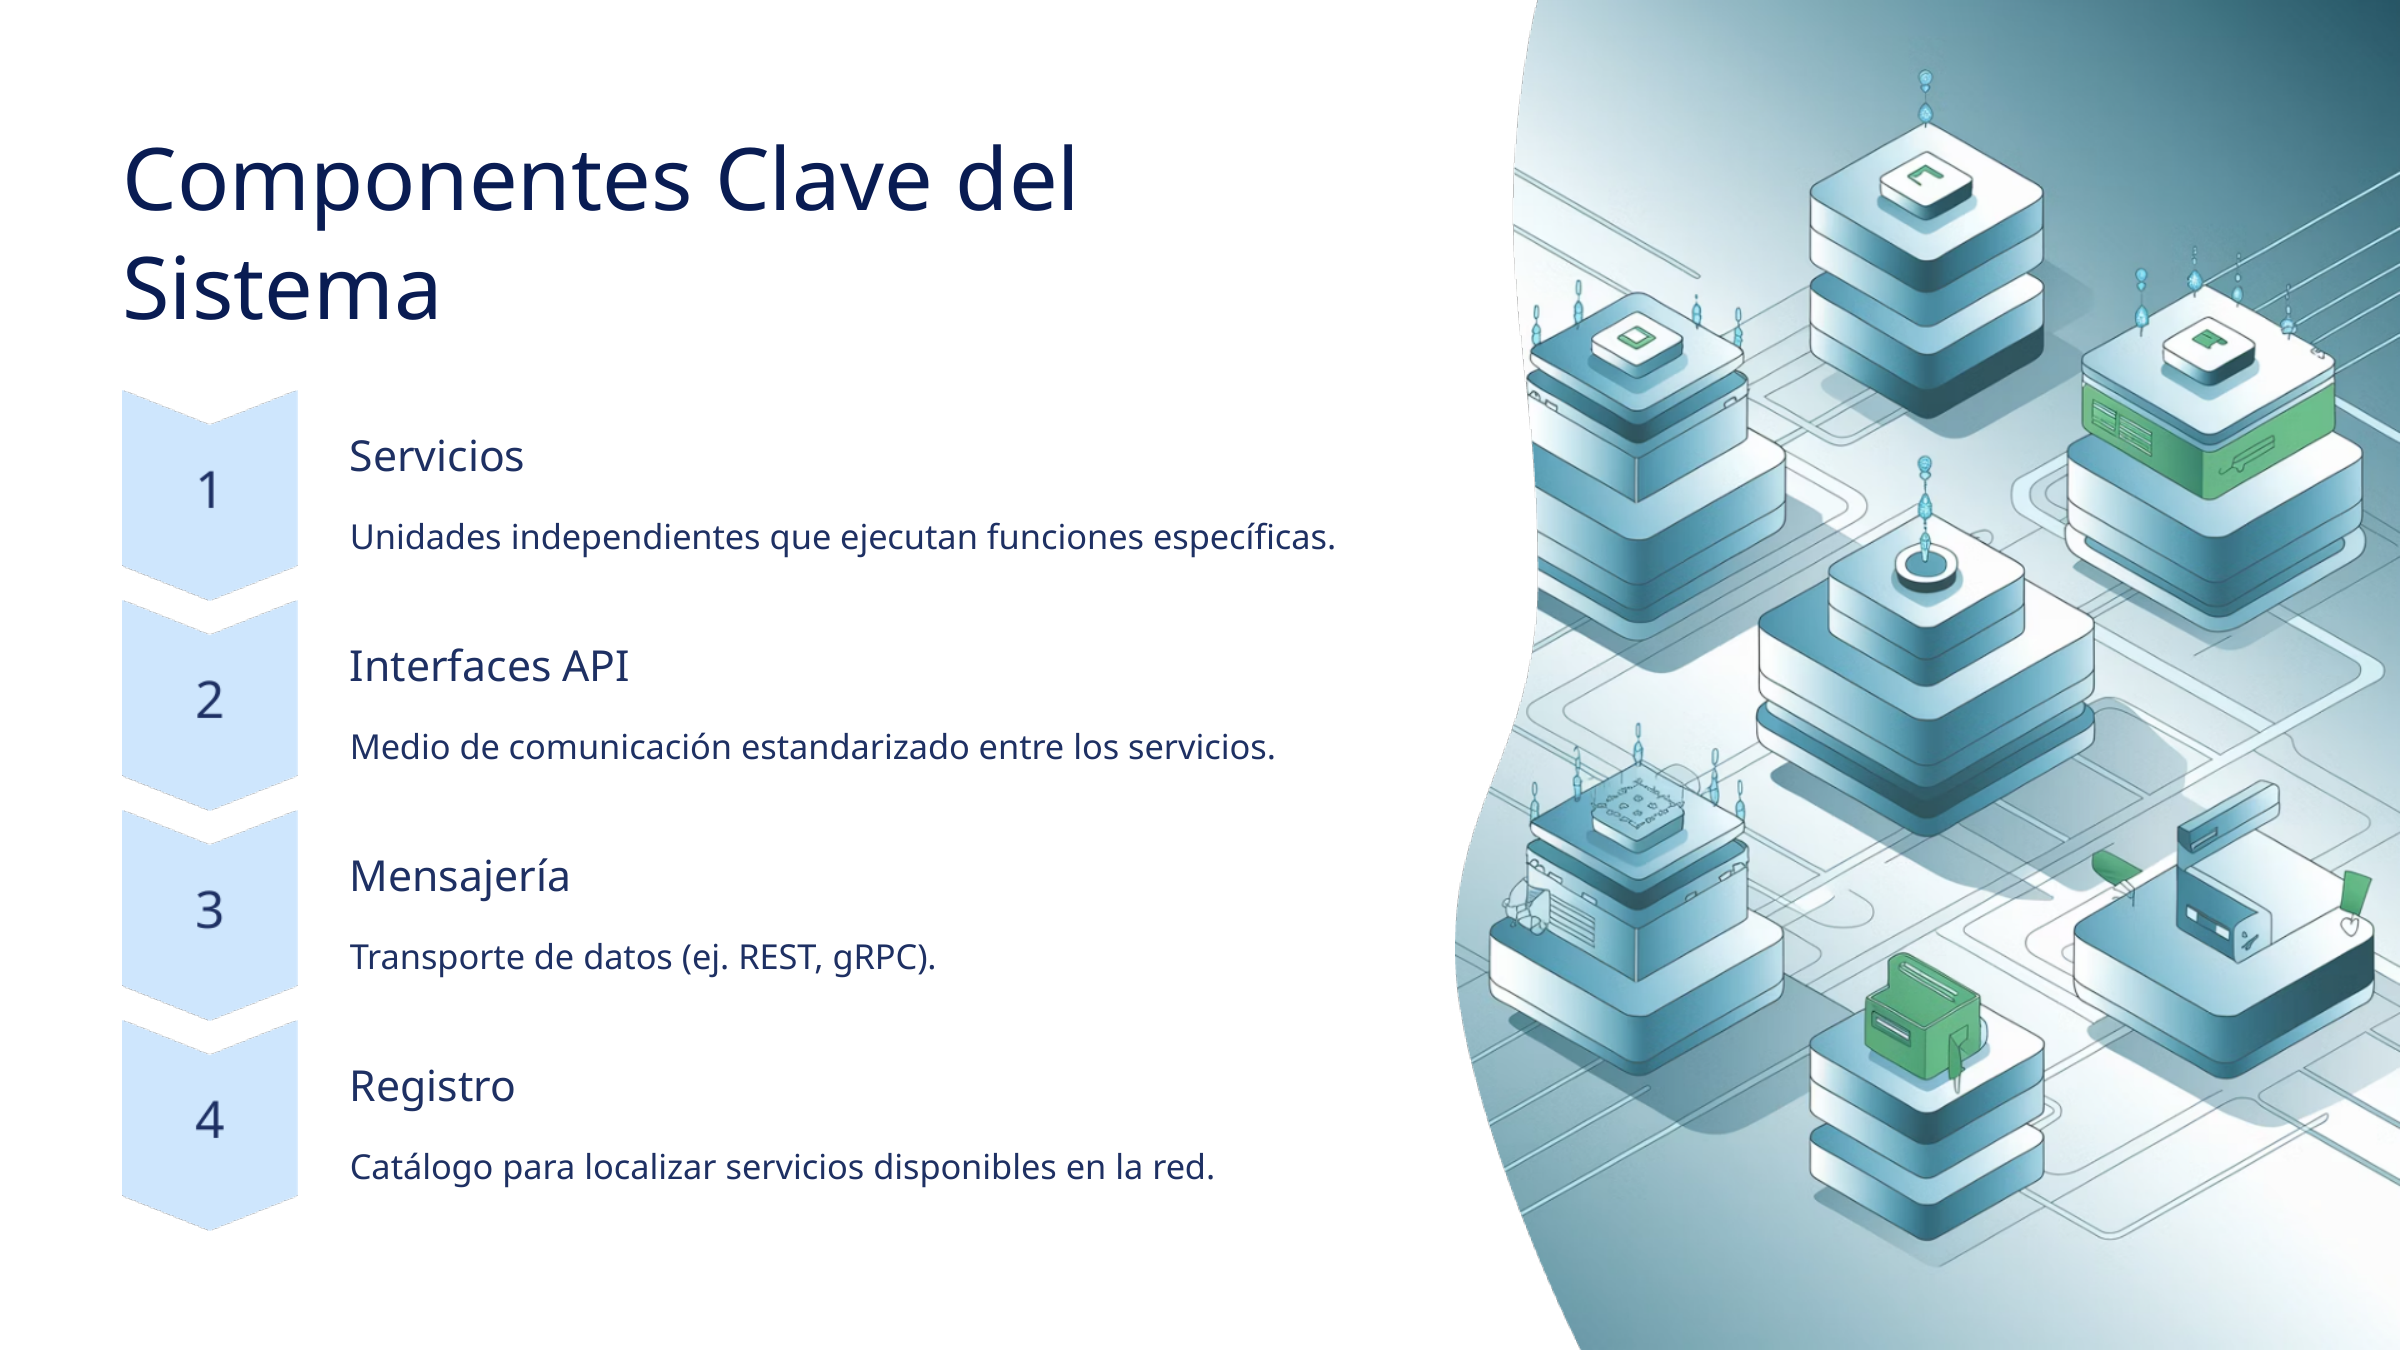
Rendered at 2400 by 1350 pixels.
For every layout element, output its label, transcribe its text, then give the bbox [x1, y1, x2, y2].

text_box Unidades independientes que ejecutan funciones específicas. [349, 501, 1378, 558]
text_box Transporte de datos (ej. REST, gRPC). [349, 921, 1378, 977]
text_box Medio de comunicación estandarizado entre los servicios. [349, 711, 1378, 768]
text_box Interfaces API [349, 635, 787, 691]
text_box Servicios [349, 425, 787, 481]
text_box Componentes Clave del Sistema [122, 119, 1378, 339]
picture [122, 390, 298, 1231]
text_box Registro [349, 1055, 787, 1110]
picture [1454, 0, 2400, 1350]
text_box Catálogo para localizar servicios disponibles en la red. [349, 1130, 1378, 1187]
text_box Mensajería [349, 845, 787, 901]
